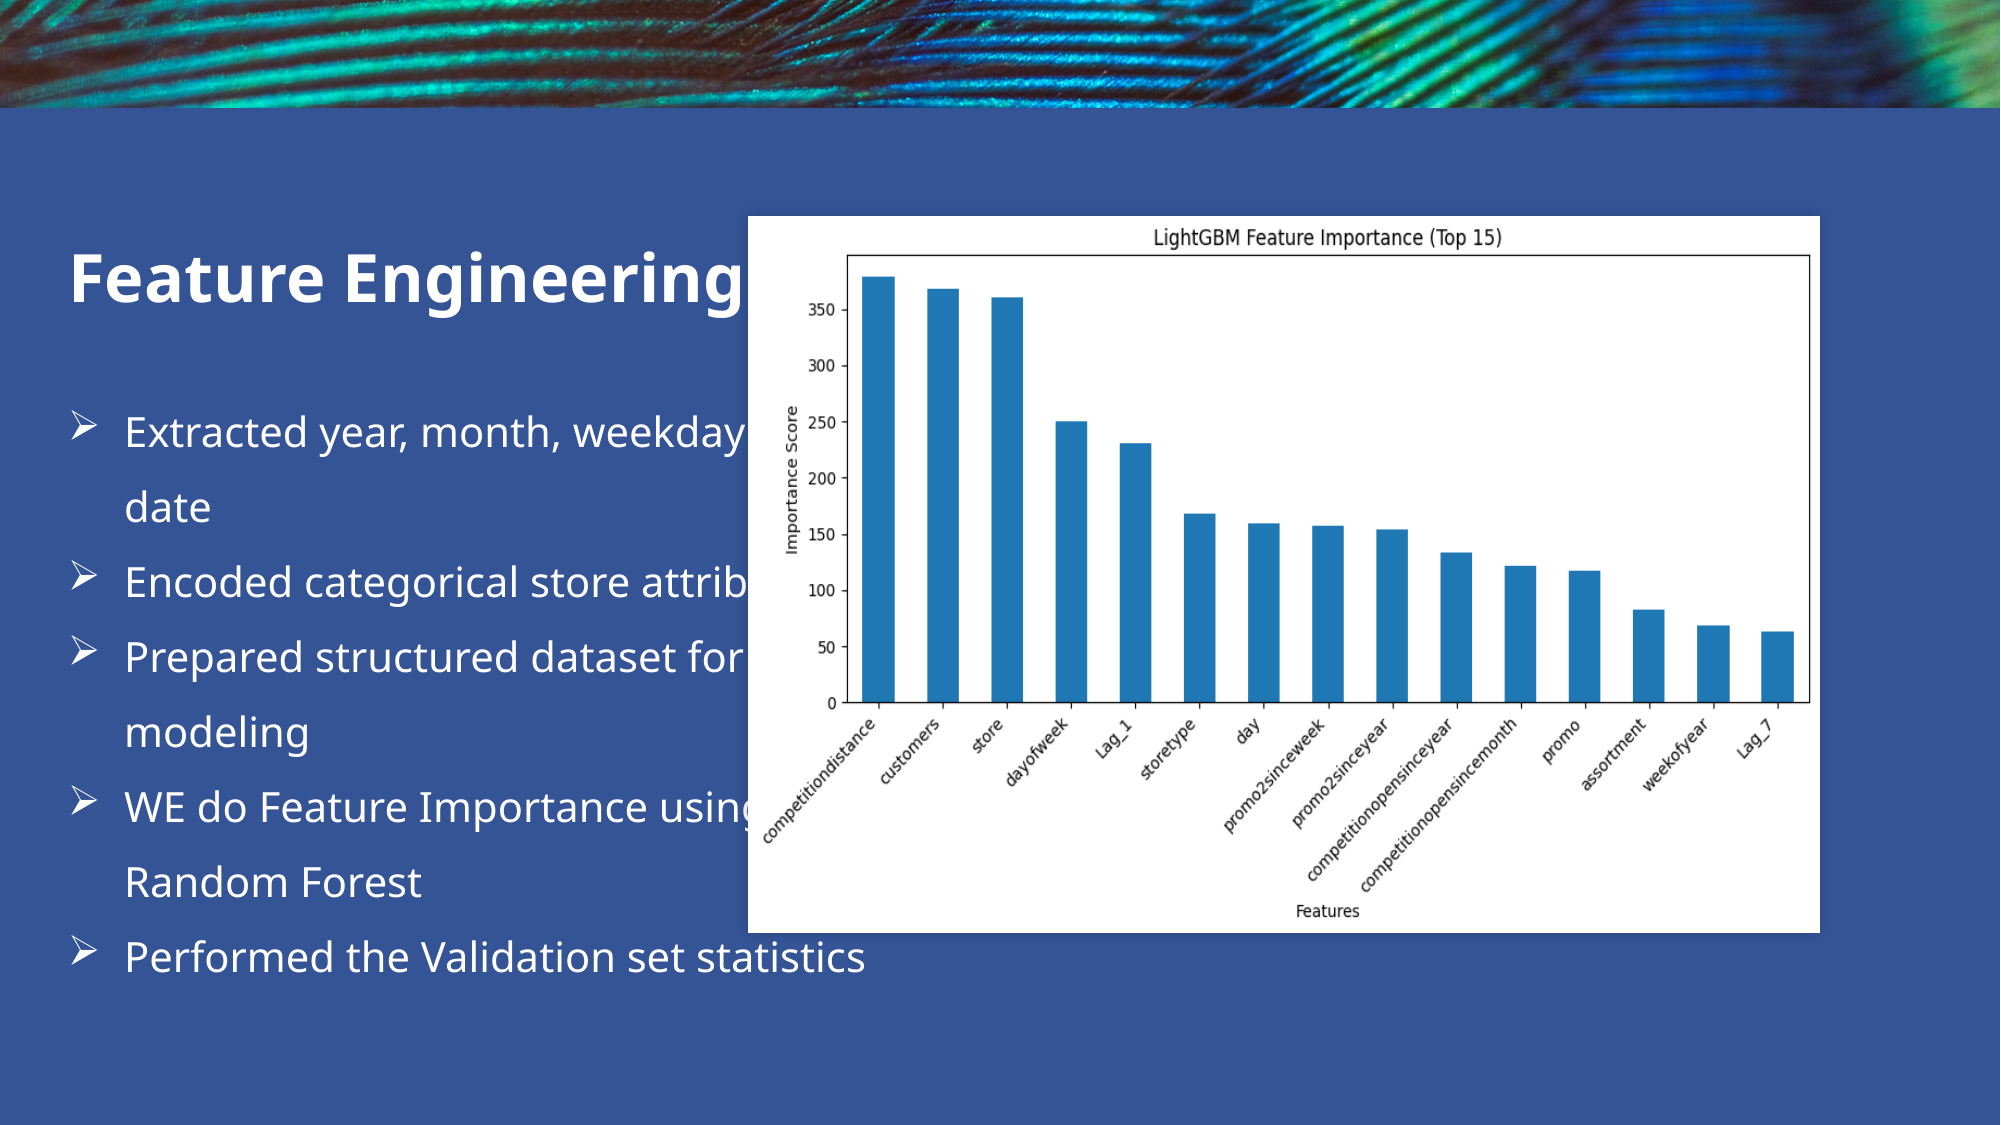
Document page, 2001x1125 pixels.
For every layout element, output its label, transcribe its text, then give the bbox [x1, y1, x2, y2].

picture [1000, 101, 1013, 108]
title Feature Engineering [53, 202, 857, 325]
picture [0, 0, 2000, 108]
picture [748, 216, 1820, 933]
text_box Extracted year, month, weekday from date Encoded categorical store attributes Prepared structured dataset for modeling WE do Feature Importance using Random Forest Performed the Validation set statistics [53, 373, 920, 1049]
